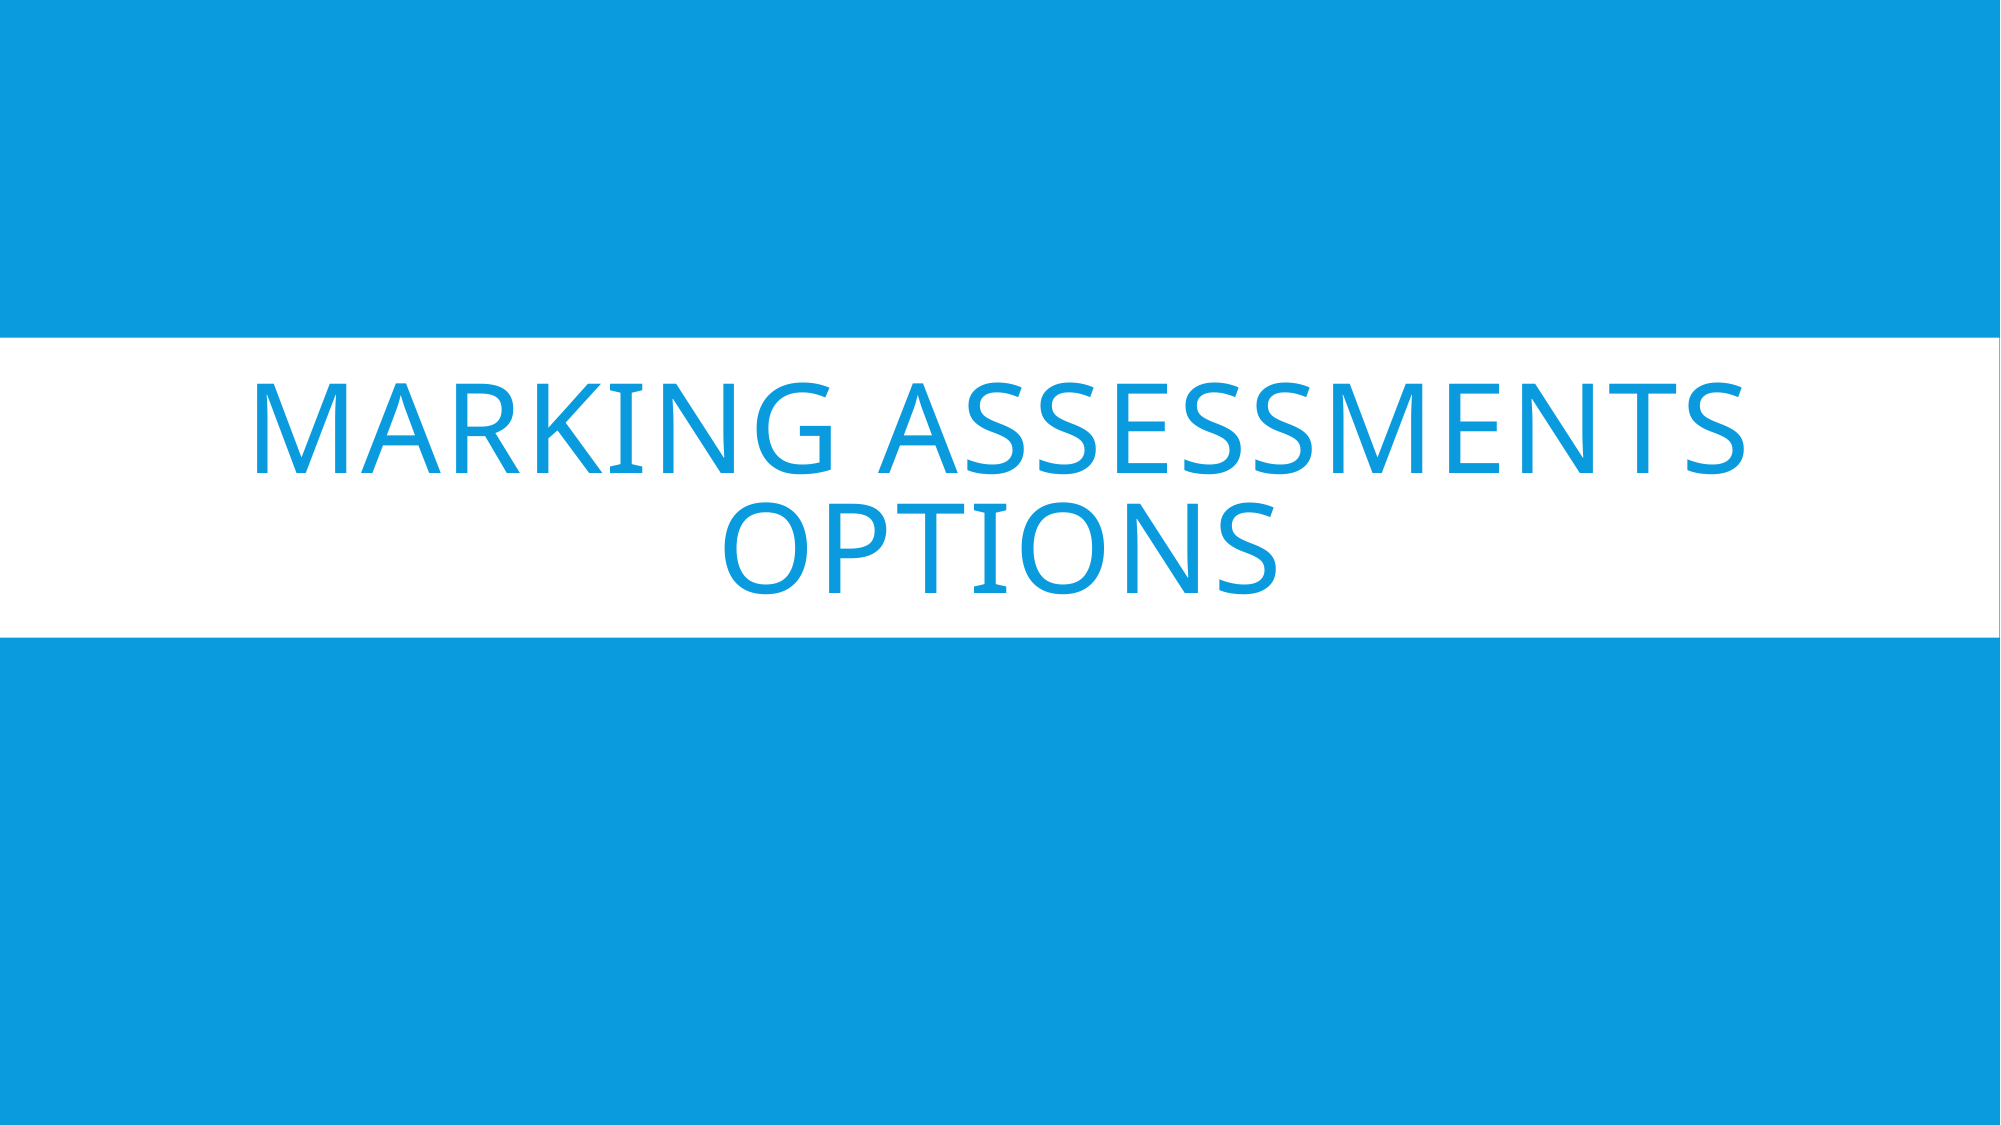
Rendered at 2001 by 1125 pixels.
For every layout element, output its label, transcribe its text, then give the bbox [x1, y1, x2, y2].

title Marking assessments options [0, 355, 2000, 641]
